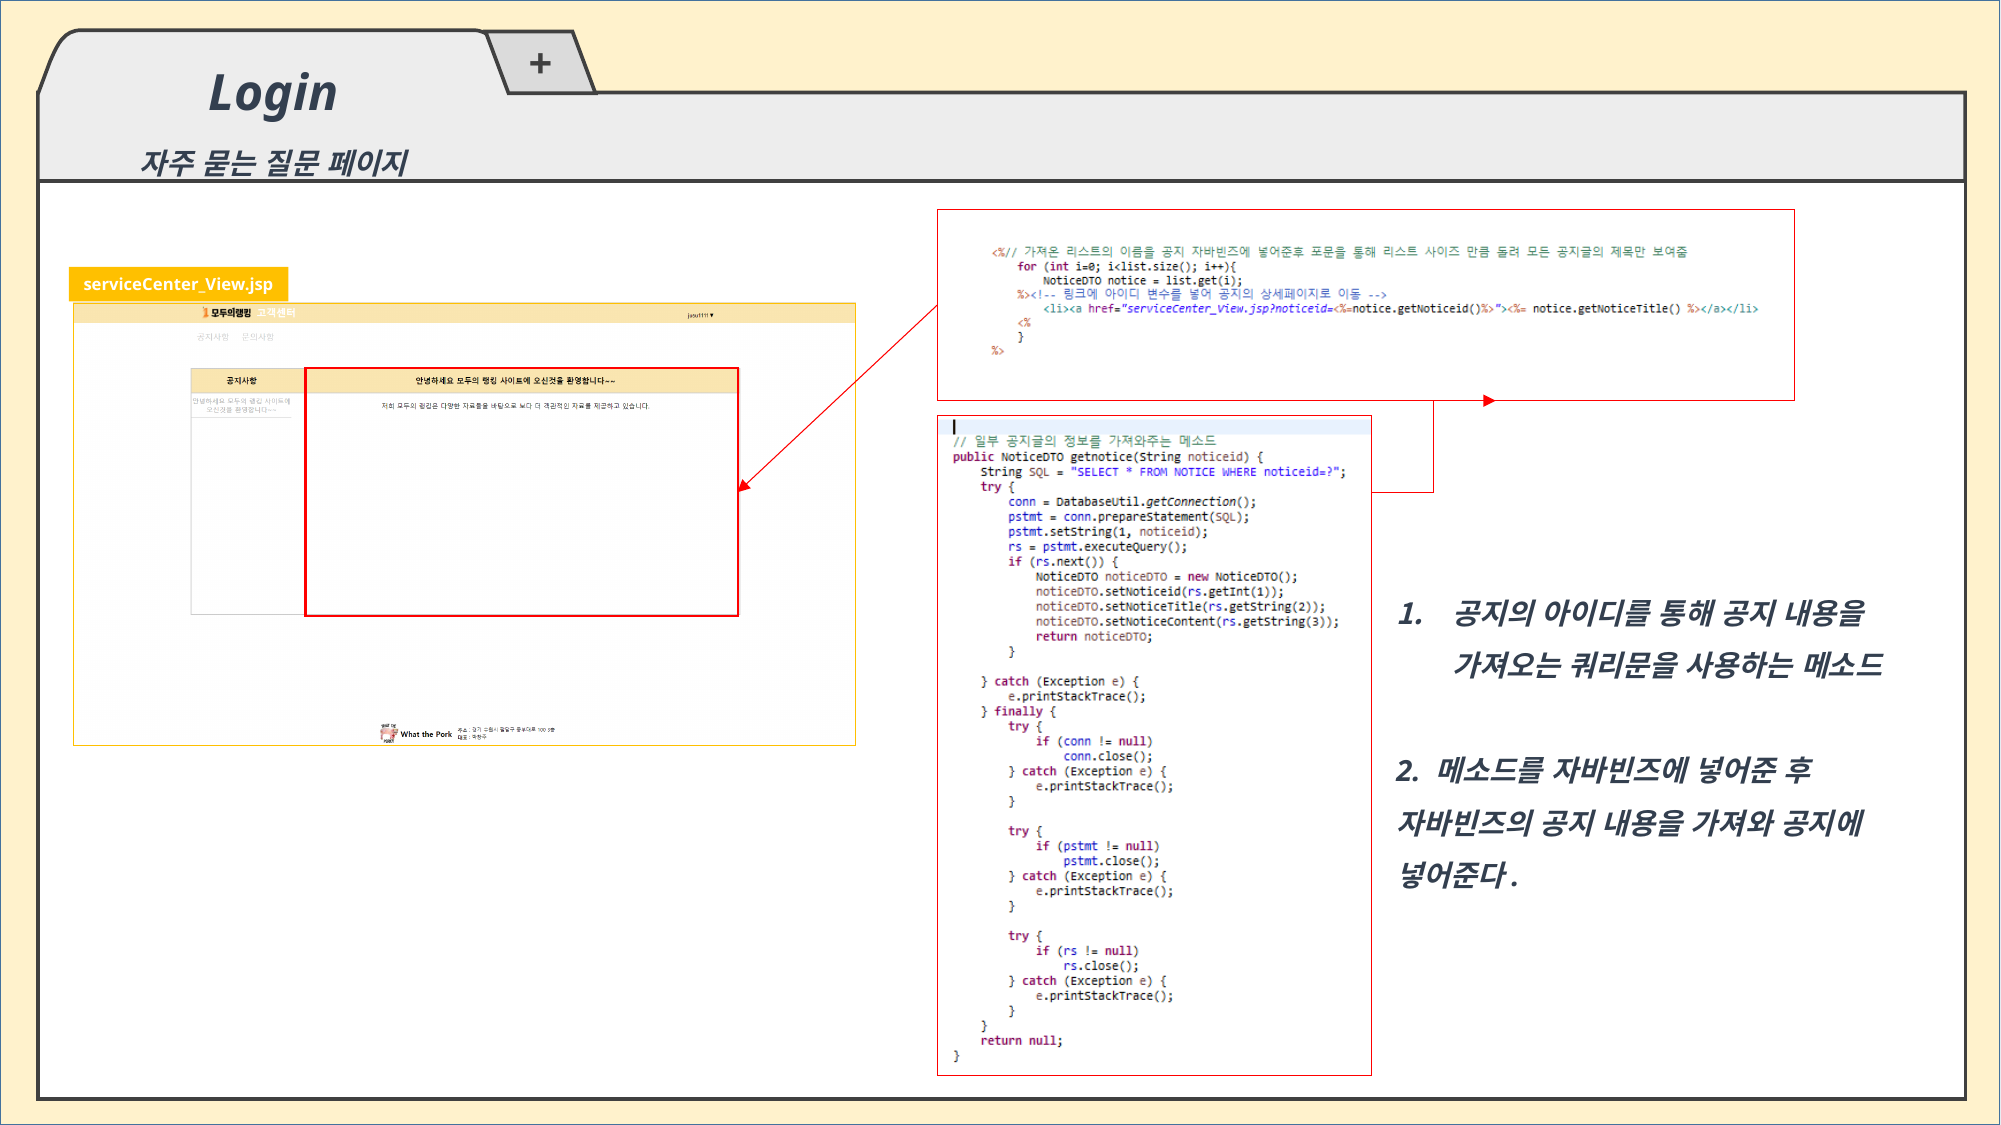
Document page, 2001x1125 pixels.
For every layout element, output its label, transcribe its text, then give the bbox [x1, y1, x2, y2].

picture [73, 302, 856, 746]
text_box serviceCenter_View.jsp [68, 266, 289, 302]
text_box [737, 305, 938, 493]
picture [937, 209, 1795, 401]
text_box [1371, 400, 1496, 493]
text_box 공지의 아이디를 통해 공지 내용을 가져오는 쿼리문을 사용하는 메소드 2. 메소드를 자바빈즈에 넣어준 후 자바빈즈의 공지 내용을 가져와 공지에 넣어준다. [1381, 570, 1961, 900]
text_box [82, 23, 465, 182]
picture [937, 415, 1372, 1076]
